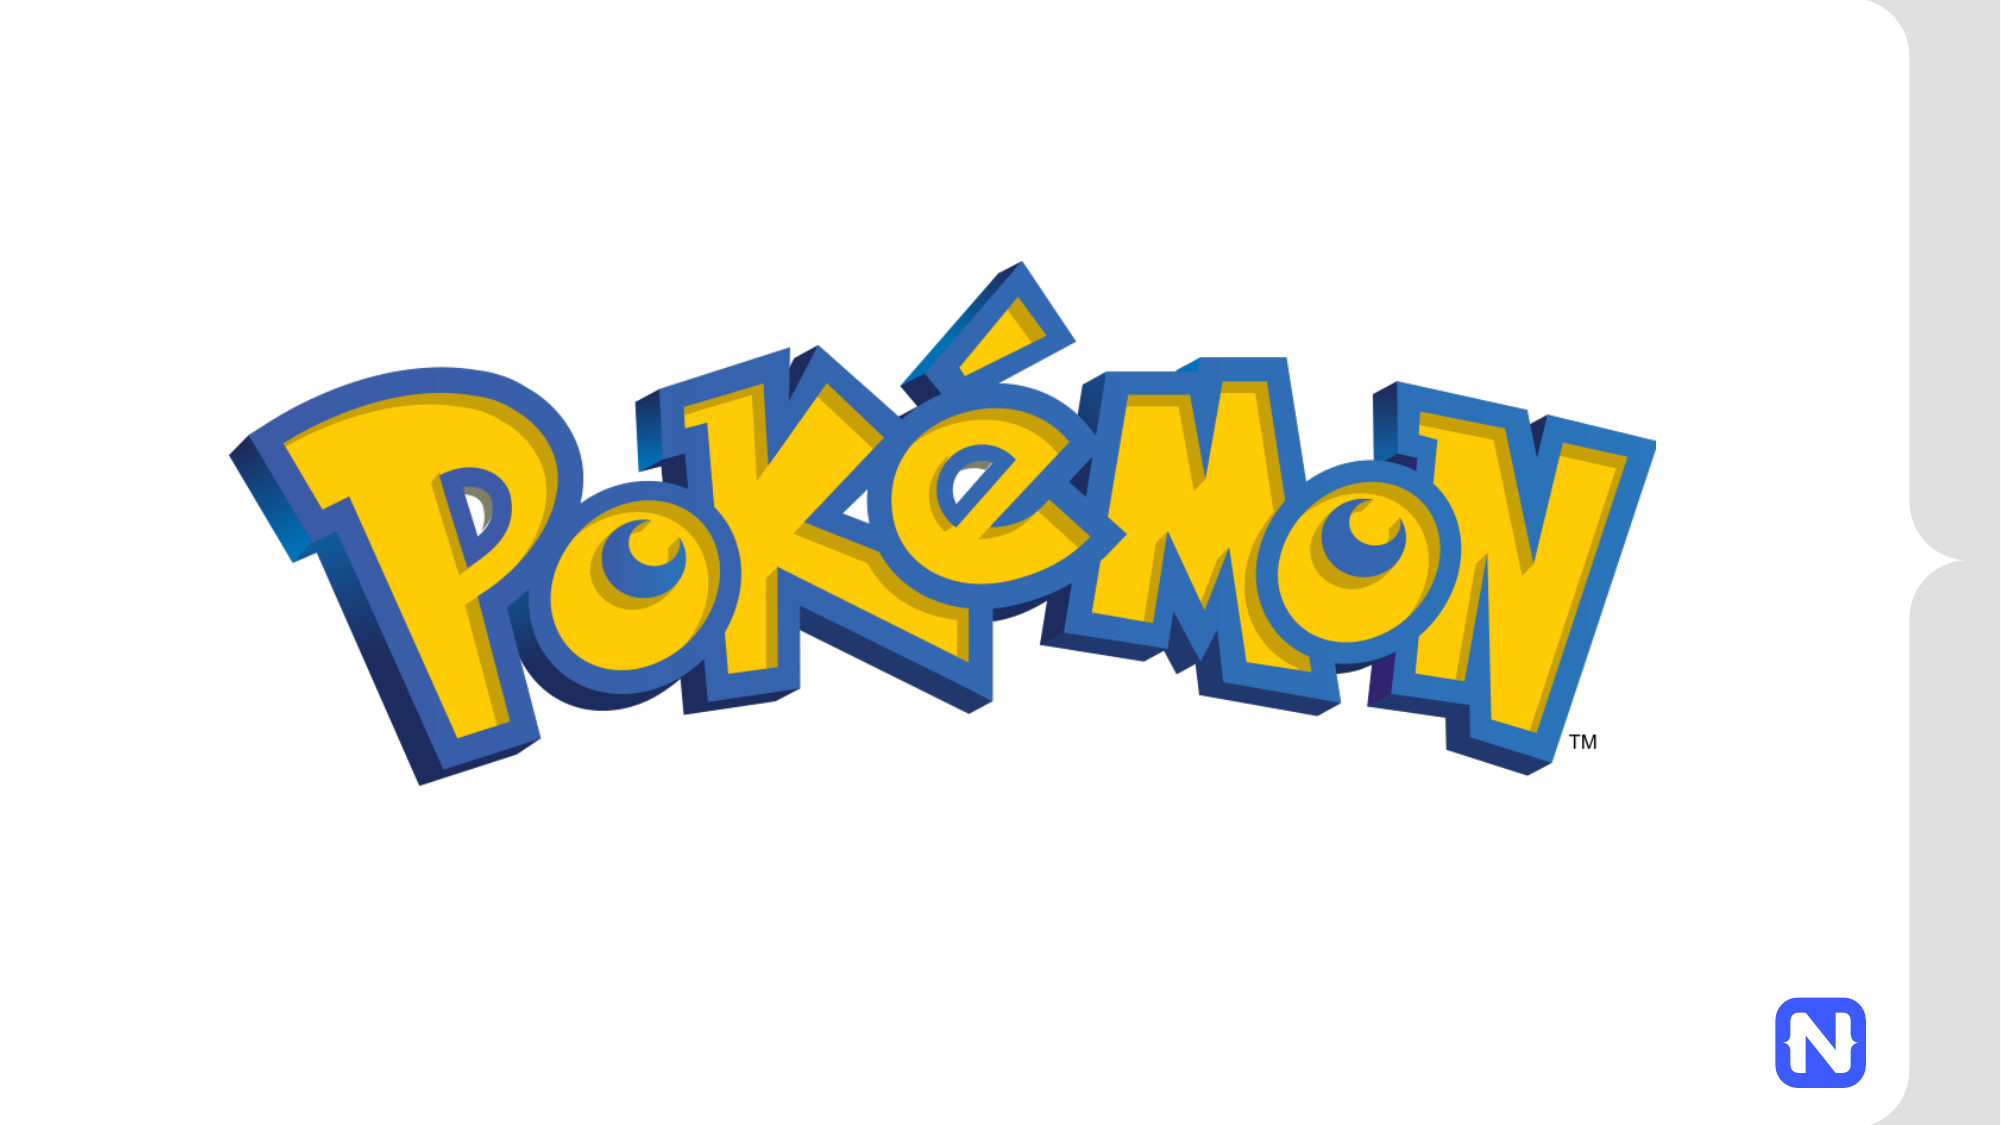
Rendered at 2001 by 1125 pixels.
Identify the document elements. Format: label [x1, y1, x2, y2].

picture [229, 261, 1657, 788]
